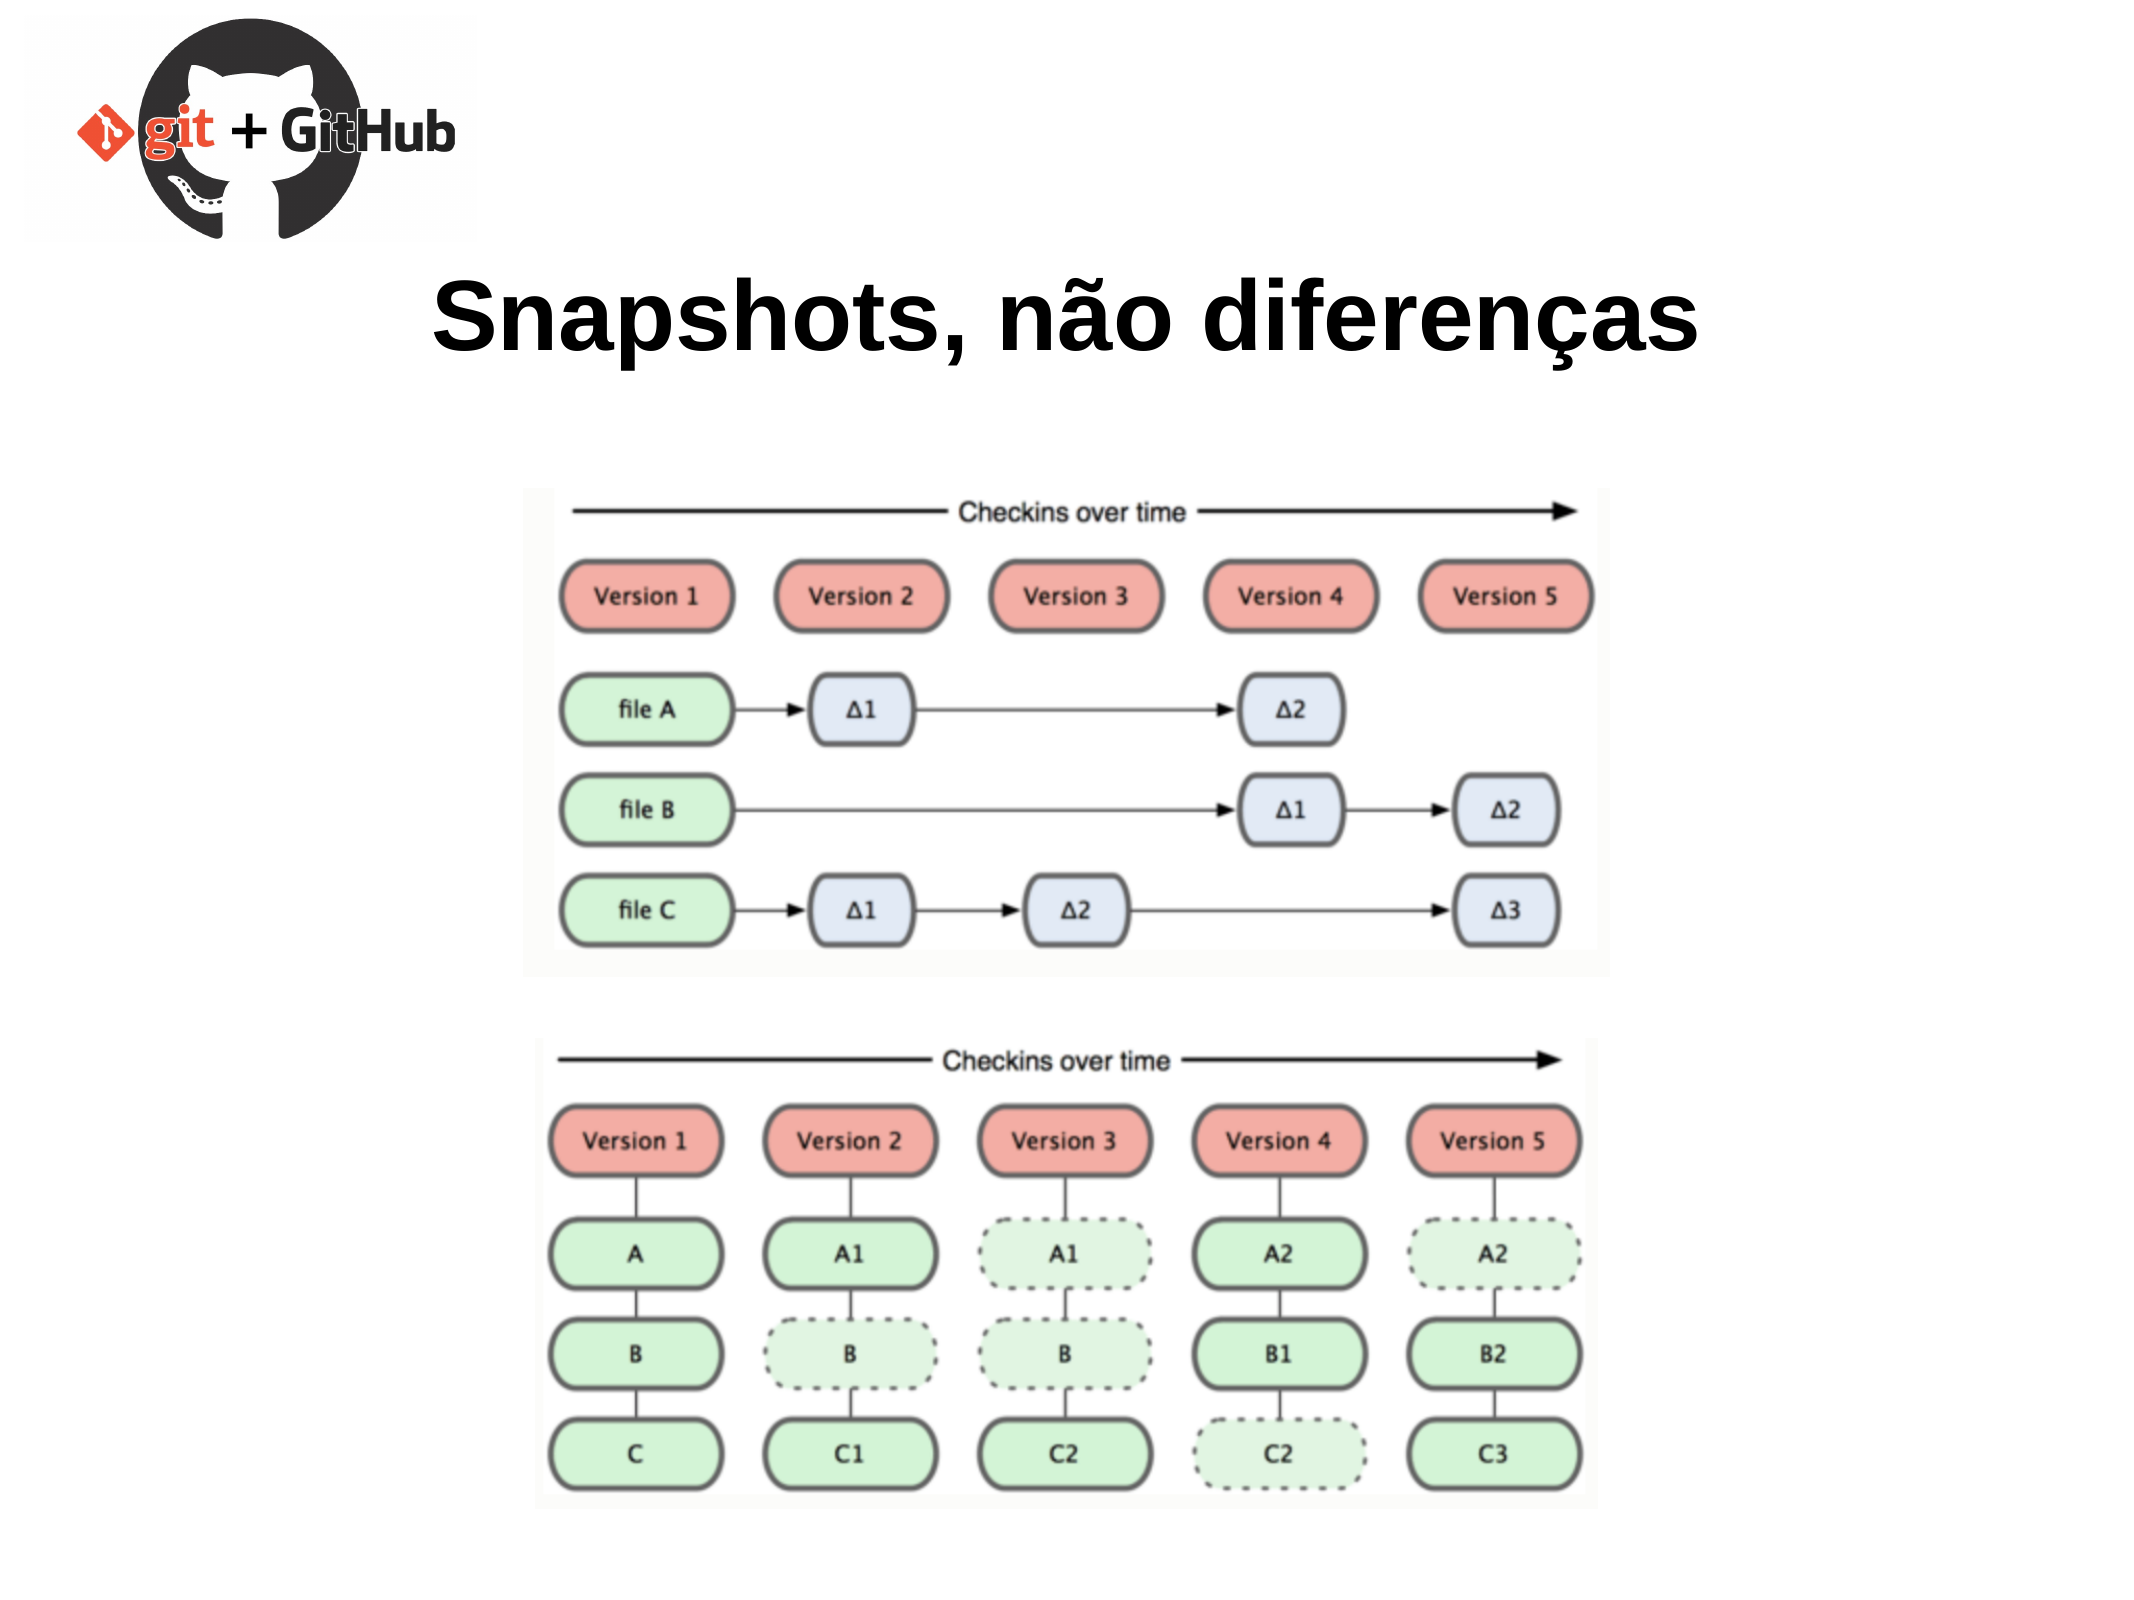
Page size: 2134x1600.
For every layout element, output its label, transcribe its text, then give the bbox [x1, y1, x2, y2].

picture [523, 488, 1610, 977]
subtitle Snapshots, não diferenças [207, 241, 1926, 428]
picture [24, 14, 477, 242]
picture [535, 1037, 1599, 1510]
